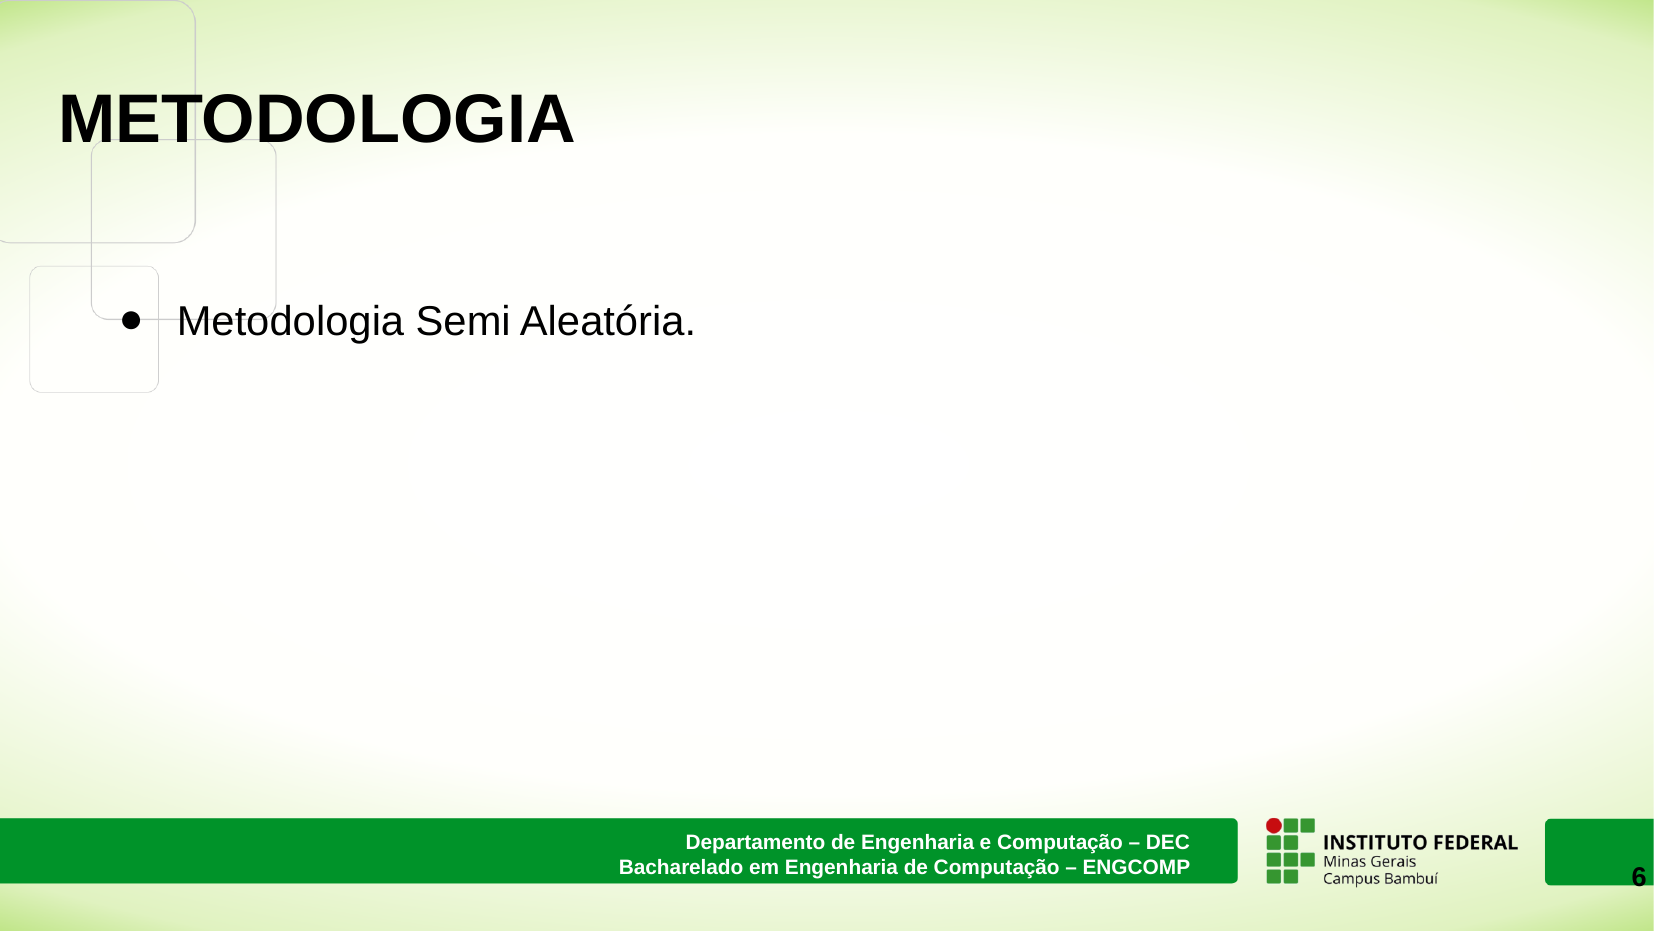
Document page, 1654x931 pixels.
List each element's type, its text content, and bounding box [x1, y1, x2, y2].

slide_number ‹#› [1547, 859, 1647, 931]
list Metodologia Semi Aleatória. [101, 268, 1514, 813]
title METODOLOGIA [58, 37, 1489, 193]
picture [0, 0, 1654, 931]
